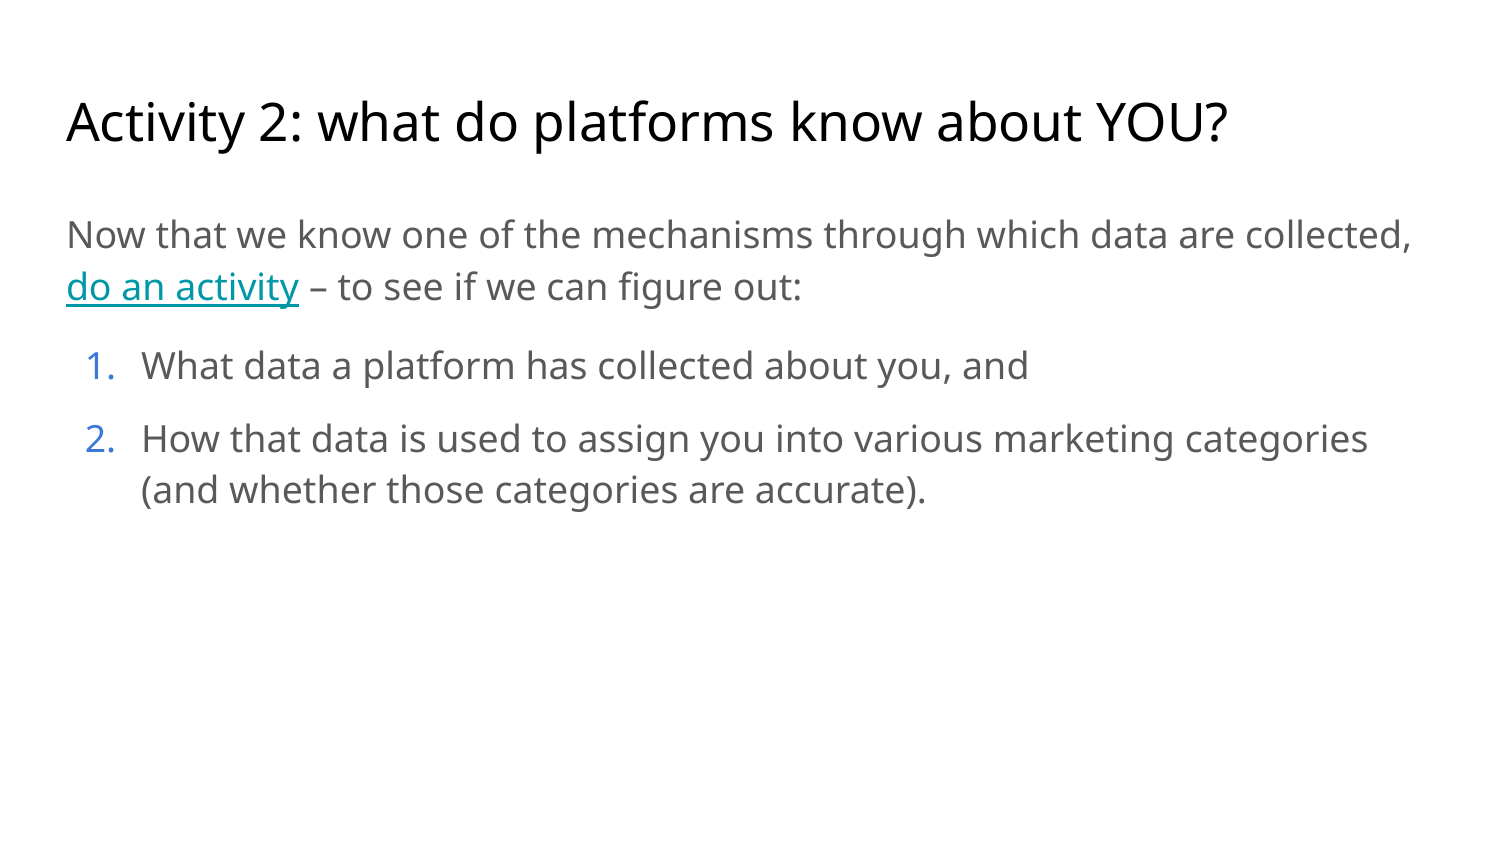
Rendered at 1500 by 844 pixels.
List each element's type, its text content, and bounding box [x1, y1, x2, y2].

list Now that we know one of the mechanisms through which data are collected, do an activity – to see if we can figure out: What data a platform has collected about you, and How that data is used to assign you into various marketing categories (and whether those categories are accurate). [51, 189, 1449, 786]
title Activity 2: what do platforms know about YOU? [51, 72, 1449, 167]
